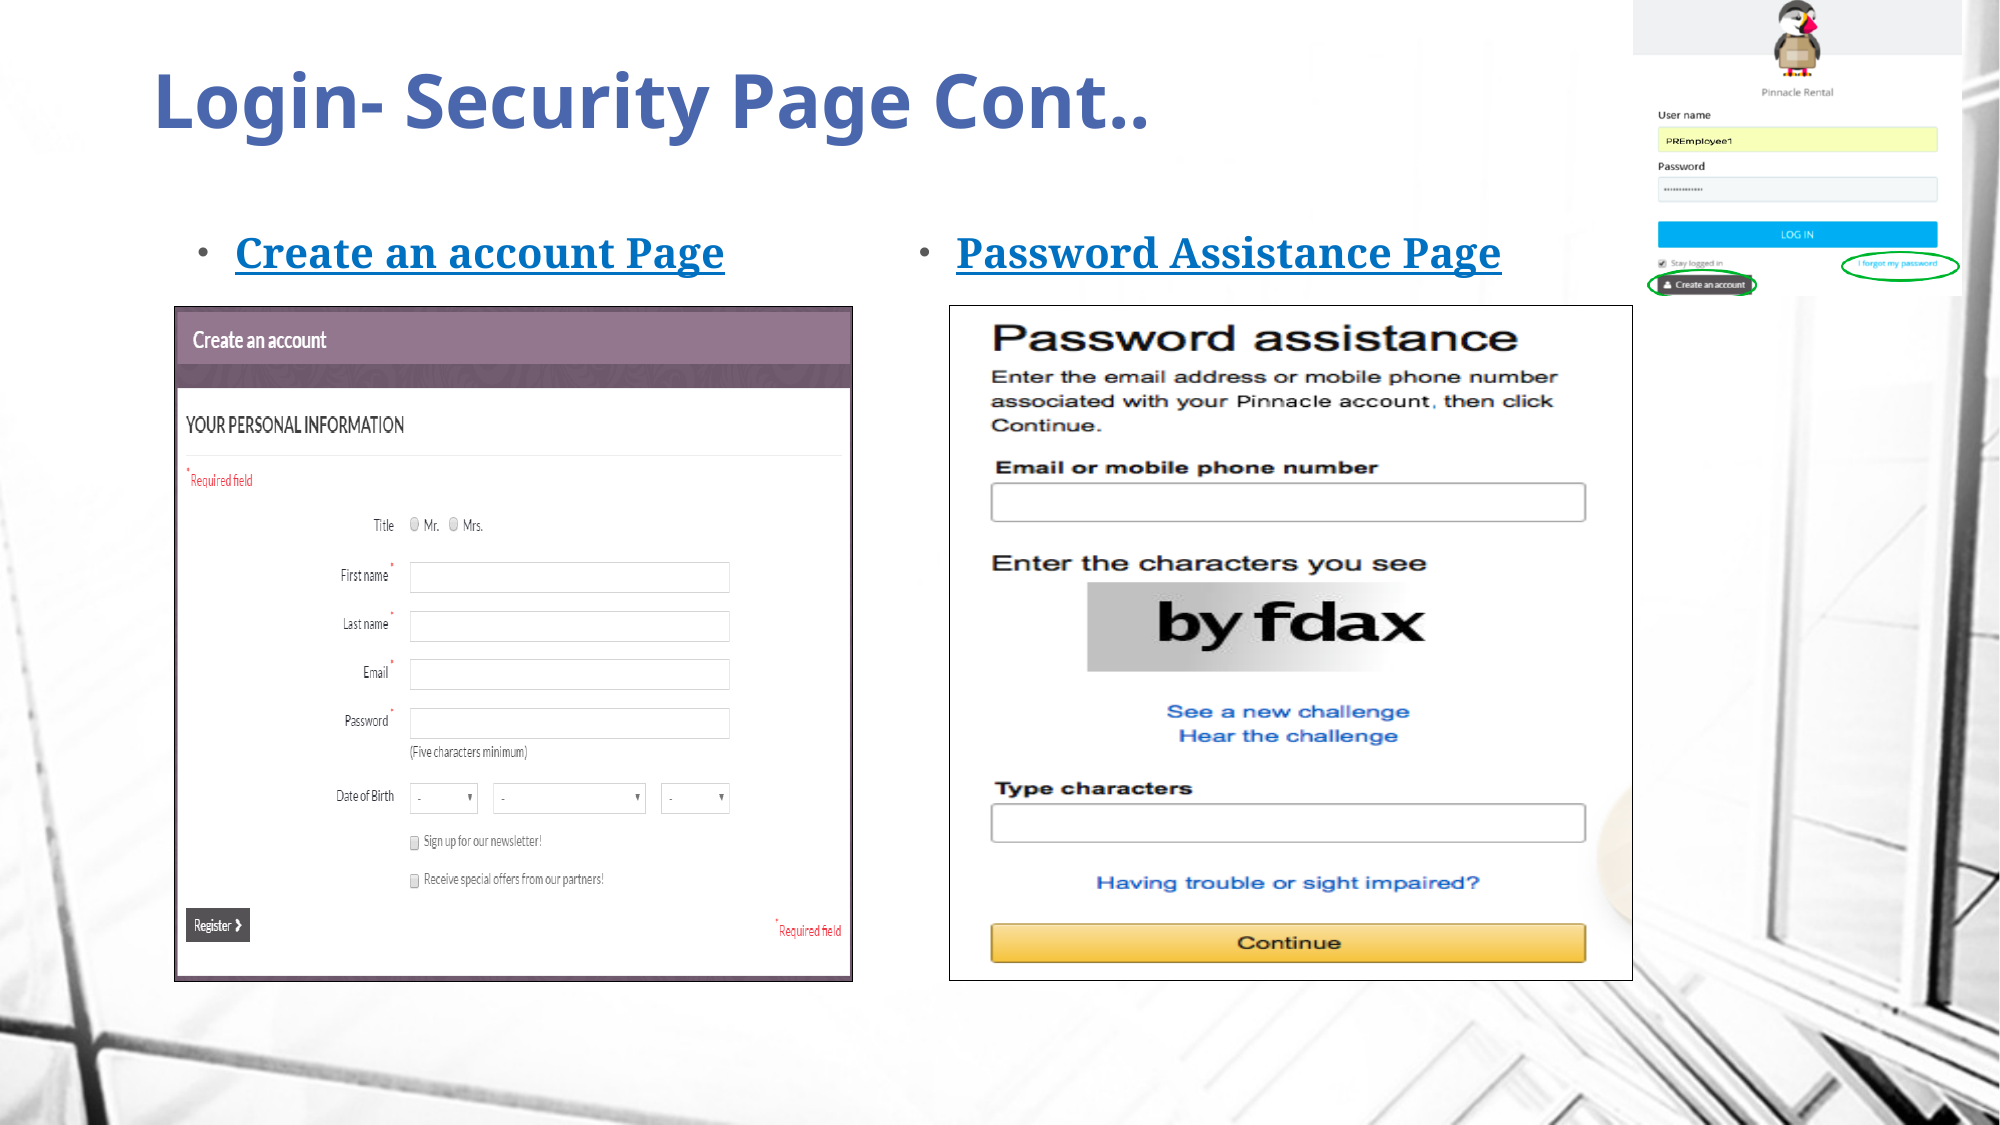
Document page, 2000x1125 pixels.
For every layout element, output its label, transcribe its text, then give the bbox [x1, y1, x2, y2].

list Create an account Page [174, 224, 873, 988]
title Login- Security Page Cont.. [137, 37, 1488, 150]
picture [0, 0, 2000, 1125]
list Password Assistance Page [896, 224, 1594, 988]
